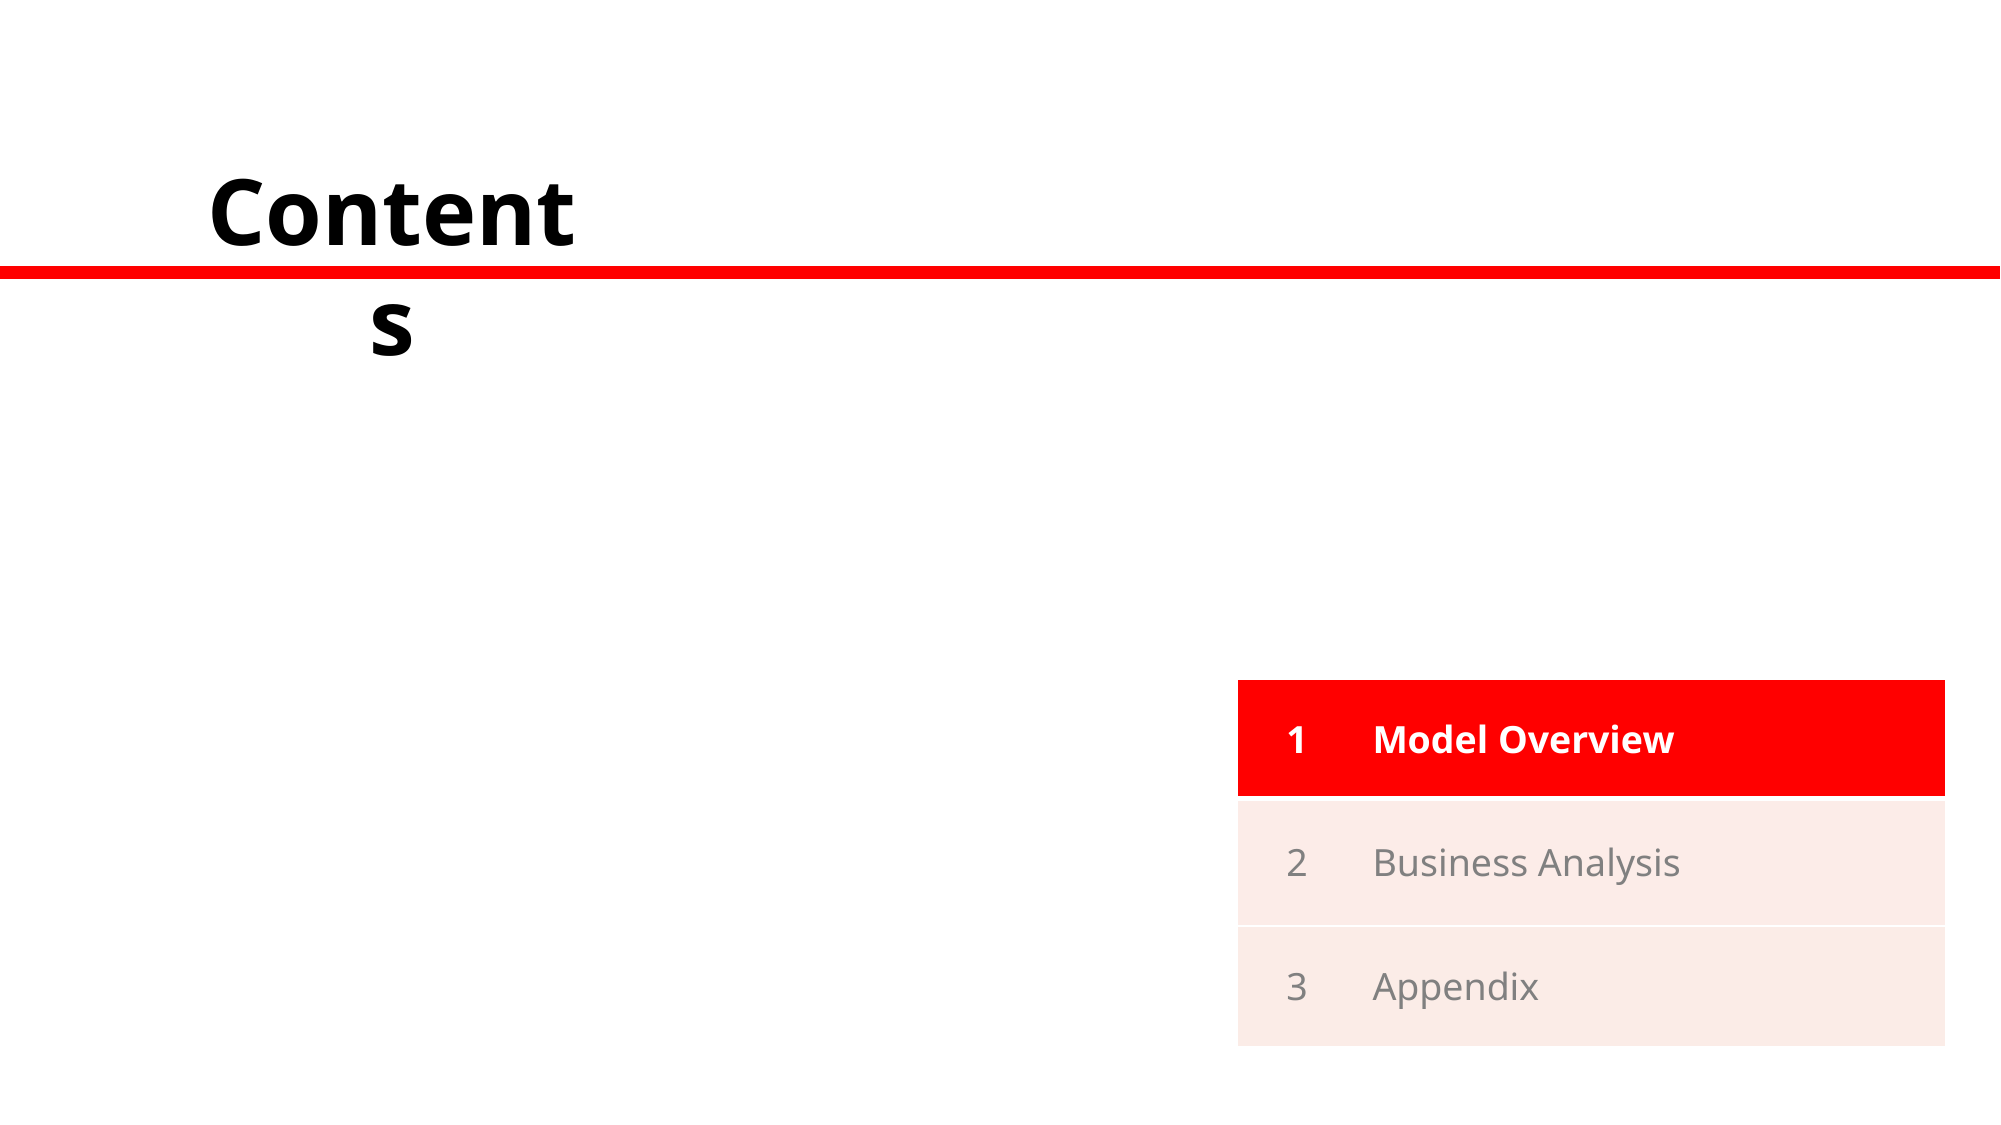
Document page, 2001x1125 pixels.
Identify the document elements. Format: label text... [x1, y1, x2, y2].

table_cell 3 [1238, 927, 1358, 1046]
text_box Contents [173, 146, 611, 272]
table_cell 2 [1238, 801, 1358, 925]
table_header 1 [1238, 680, 1358, 796]
table_header Model Overview [1358, 680, 1945, 796]
table_cell Appendix [1358, 927, 1945, 1046]
table_cell Business Analysis [1358, 801, 1945, 925]
text_box Contents [173, 273, 611, 381]
